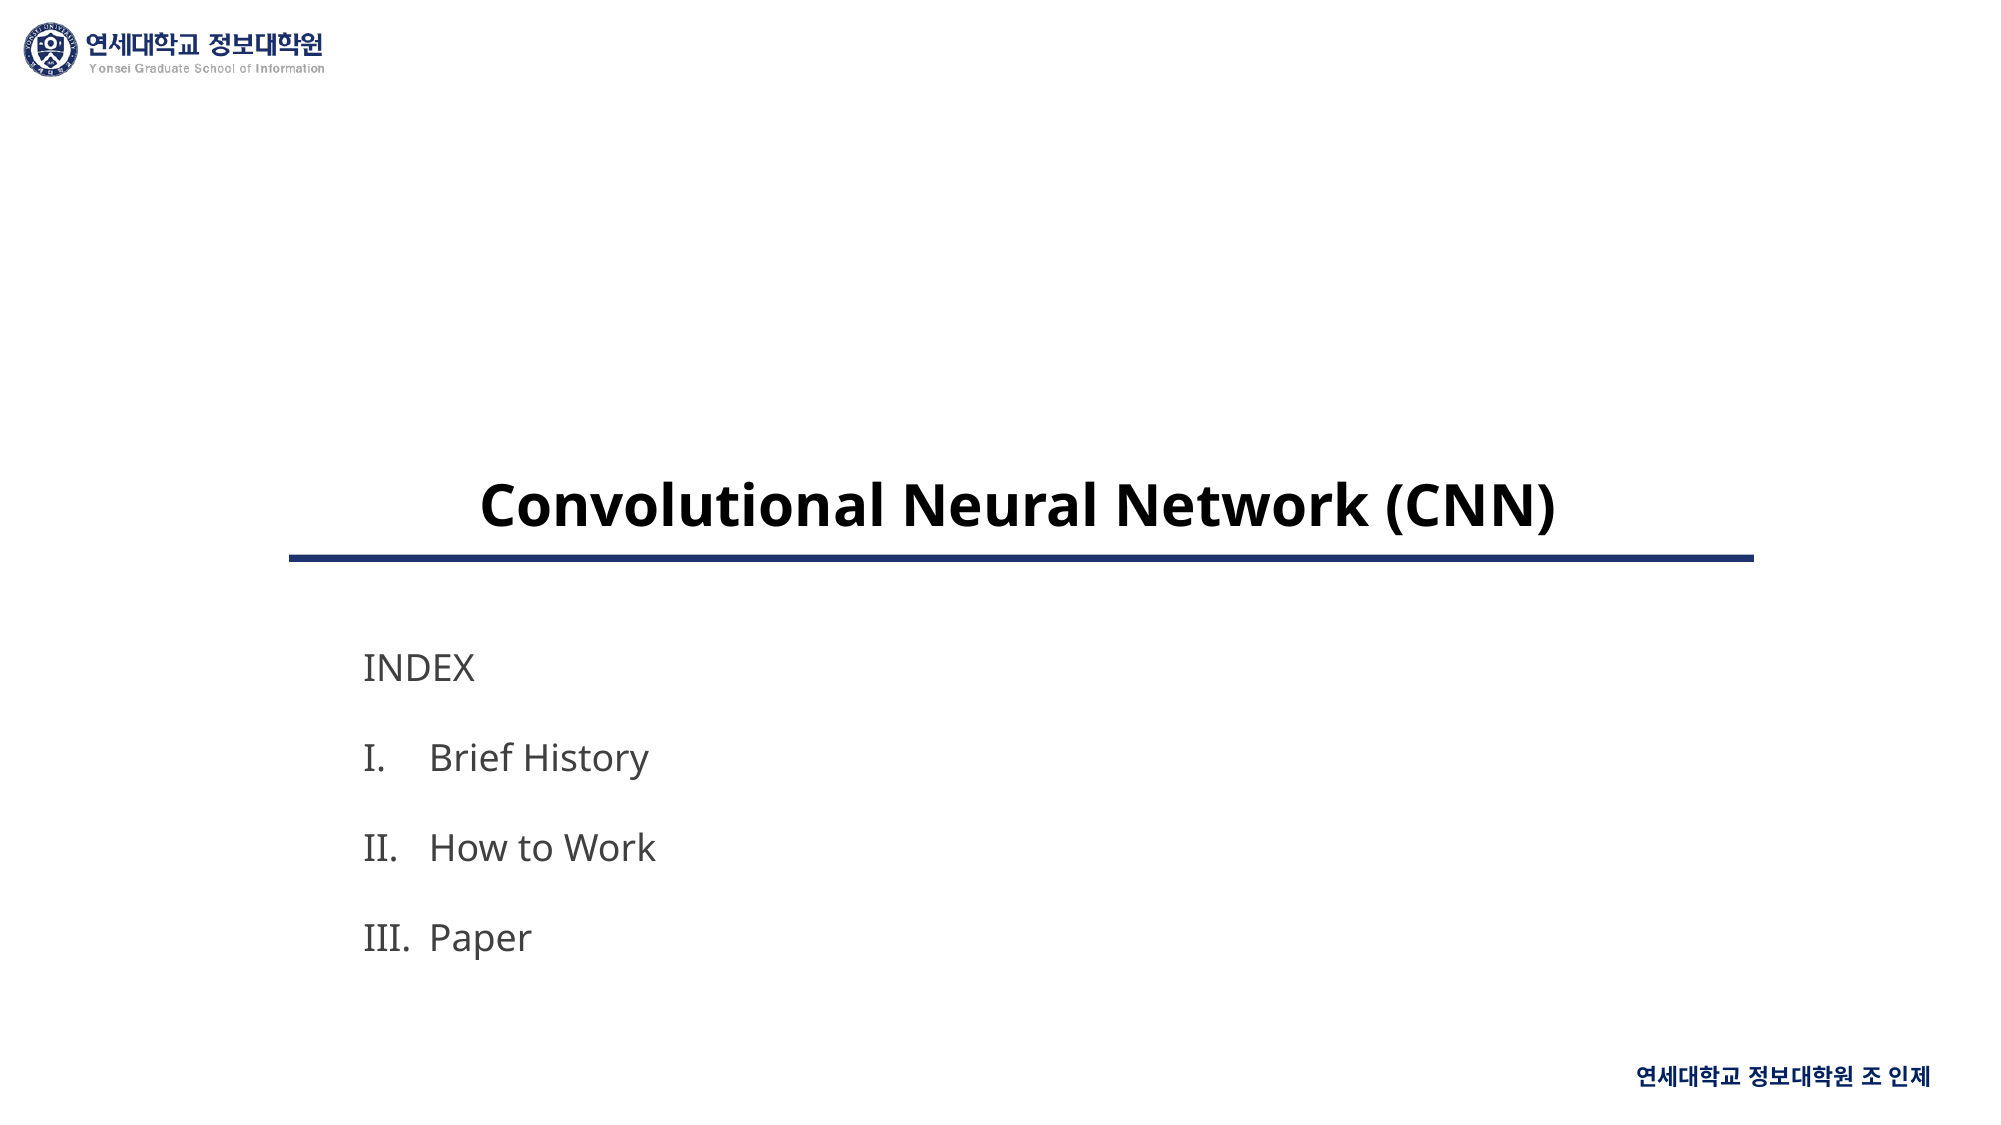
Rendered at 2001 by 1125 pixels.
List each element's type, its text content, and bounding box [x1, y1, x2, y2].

text_box [288, 553, 1755, 563]
text_box 연세대학교 정보대학원 조 인제 [1621, 1054, 2000, 1097]
picture [22, 20, 336, 81]
text_box INDEX Brief History How to Work Paper [348, 591, 1123, 967]
text_box Convolutional Neural Network (CNN) [274, 460, 1761, 546]
